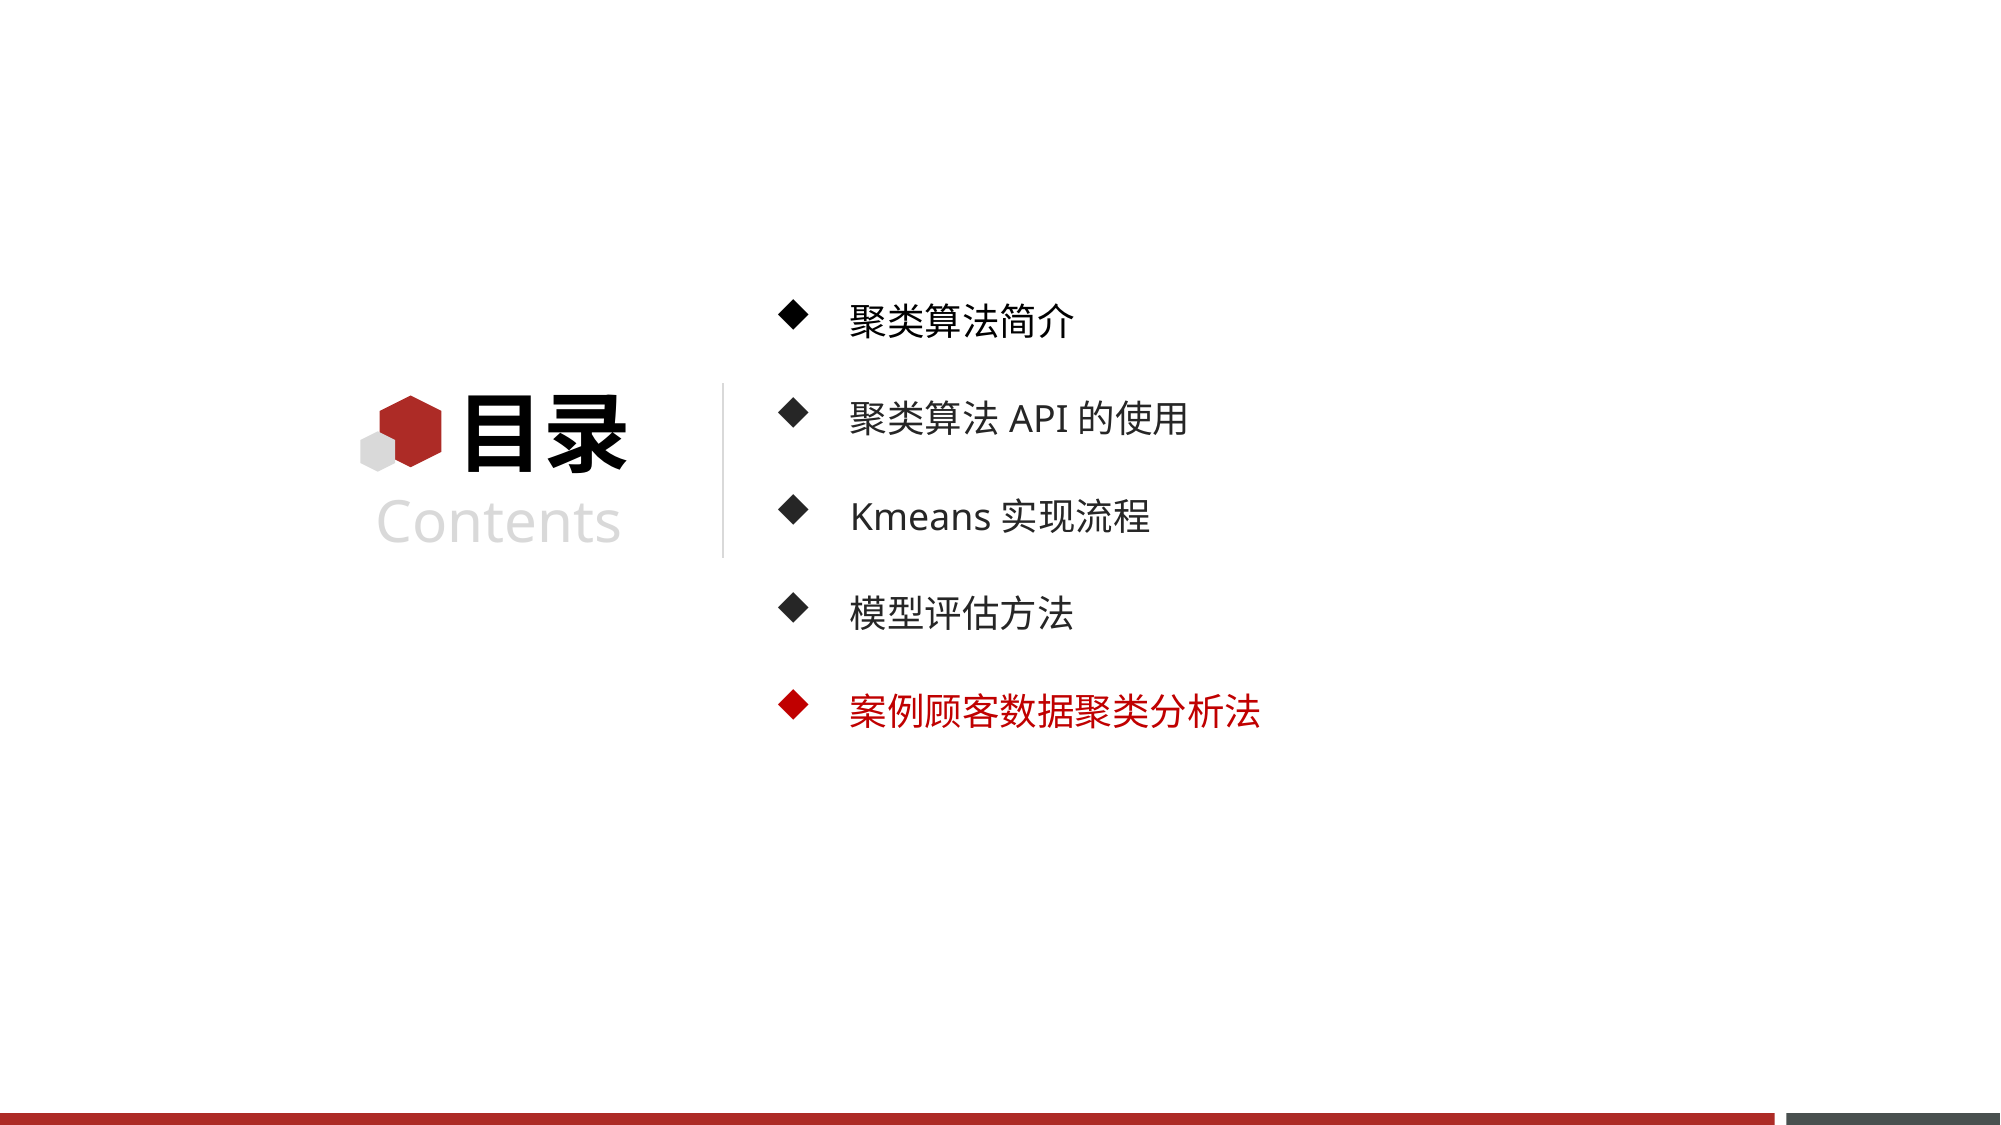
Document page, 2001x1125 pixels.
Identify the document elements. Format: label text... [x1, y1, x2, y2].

list 聚类算法简介 聚类算法API的使用 Kmeans实现流程 模型评估方法 案例顾客数据聚类分析法 [760, 245, 1814, 983]
